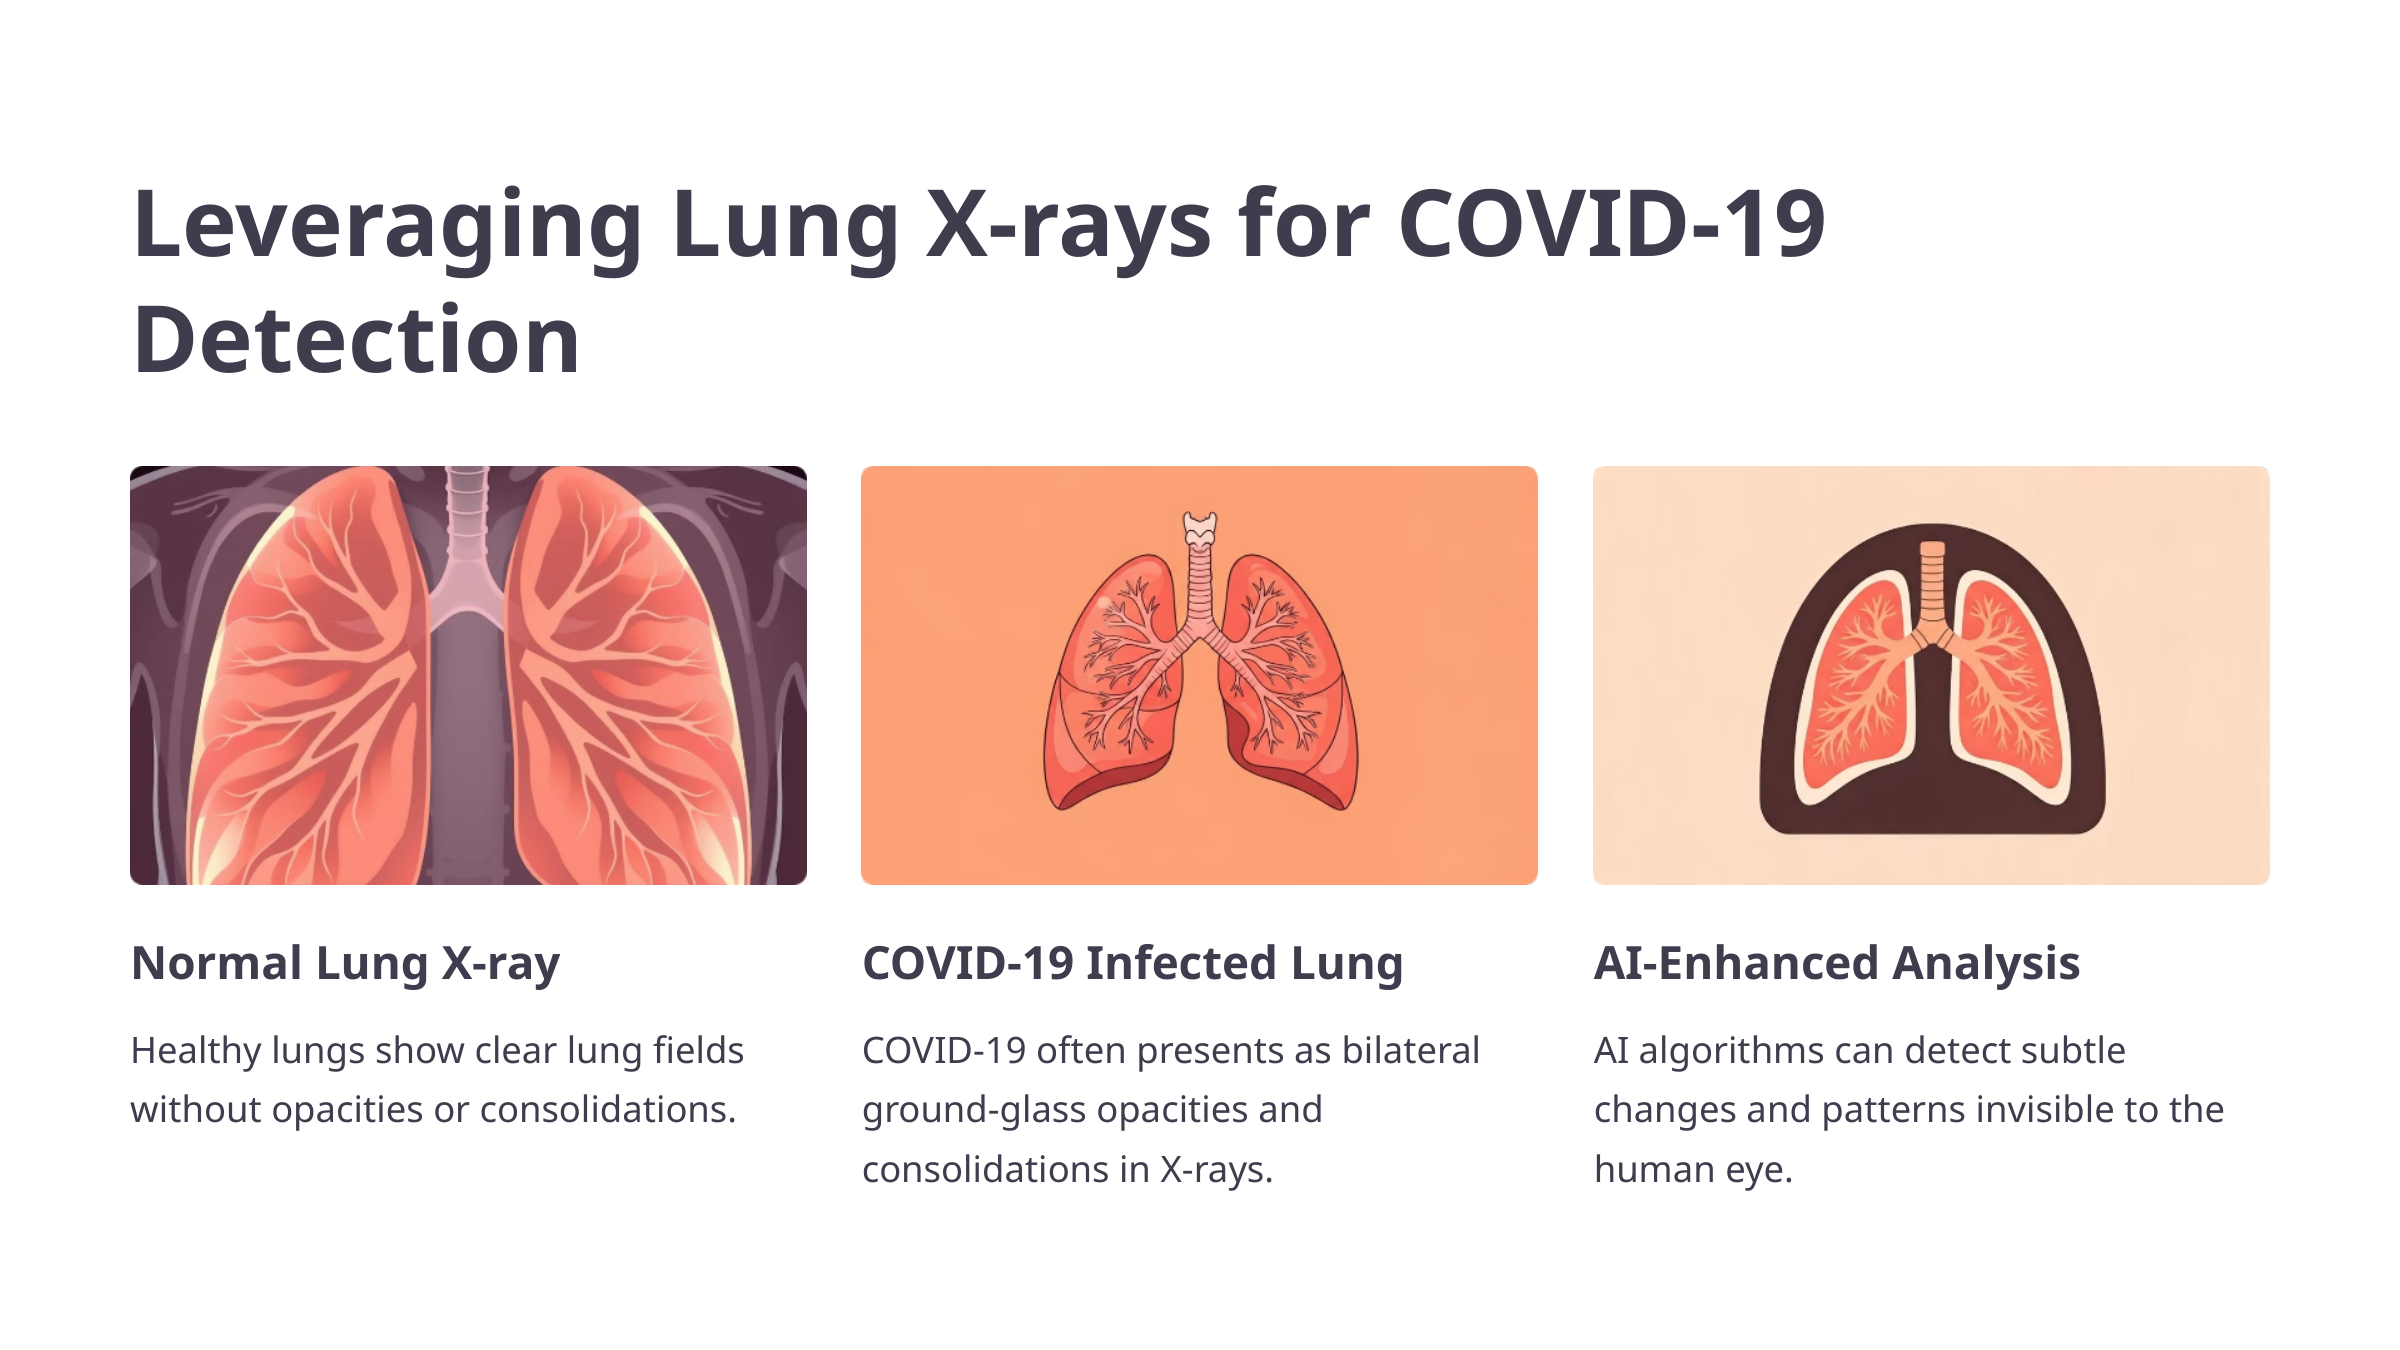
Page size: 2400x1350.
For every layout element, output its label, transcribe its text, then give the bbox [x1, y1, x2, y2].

text_box Normal Lung X-ray [130, 931, 596, 990]
text_box Healthy lungs show clear lung fields without opacities or consolidations. [130, 1011, 807, 1131]
text_box COVID-19 often presents as bilateral ground-glass opacities and consolidations in X-rays. [861, 1011, 1538, 1191]
text_box Leveraging Lung X-rays for COVID-19 Detection [130, 159, 2270, 393]
text_box AI algorithms can detect subtle changes and patterns invisible to the human eye. [1593, 1011, 2270, 1190]
text_box AI-Enhanced Analysis [1593, 931, 2114, 990]
picture [130, 466, 807, 885]
picture [861, 466, 1538, 885]
text_box COVID-19 Infected Lung [861, 931, 1430, 990]
picture [1593, 466, 2270, 885]
